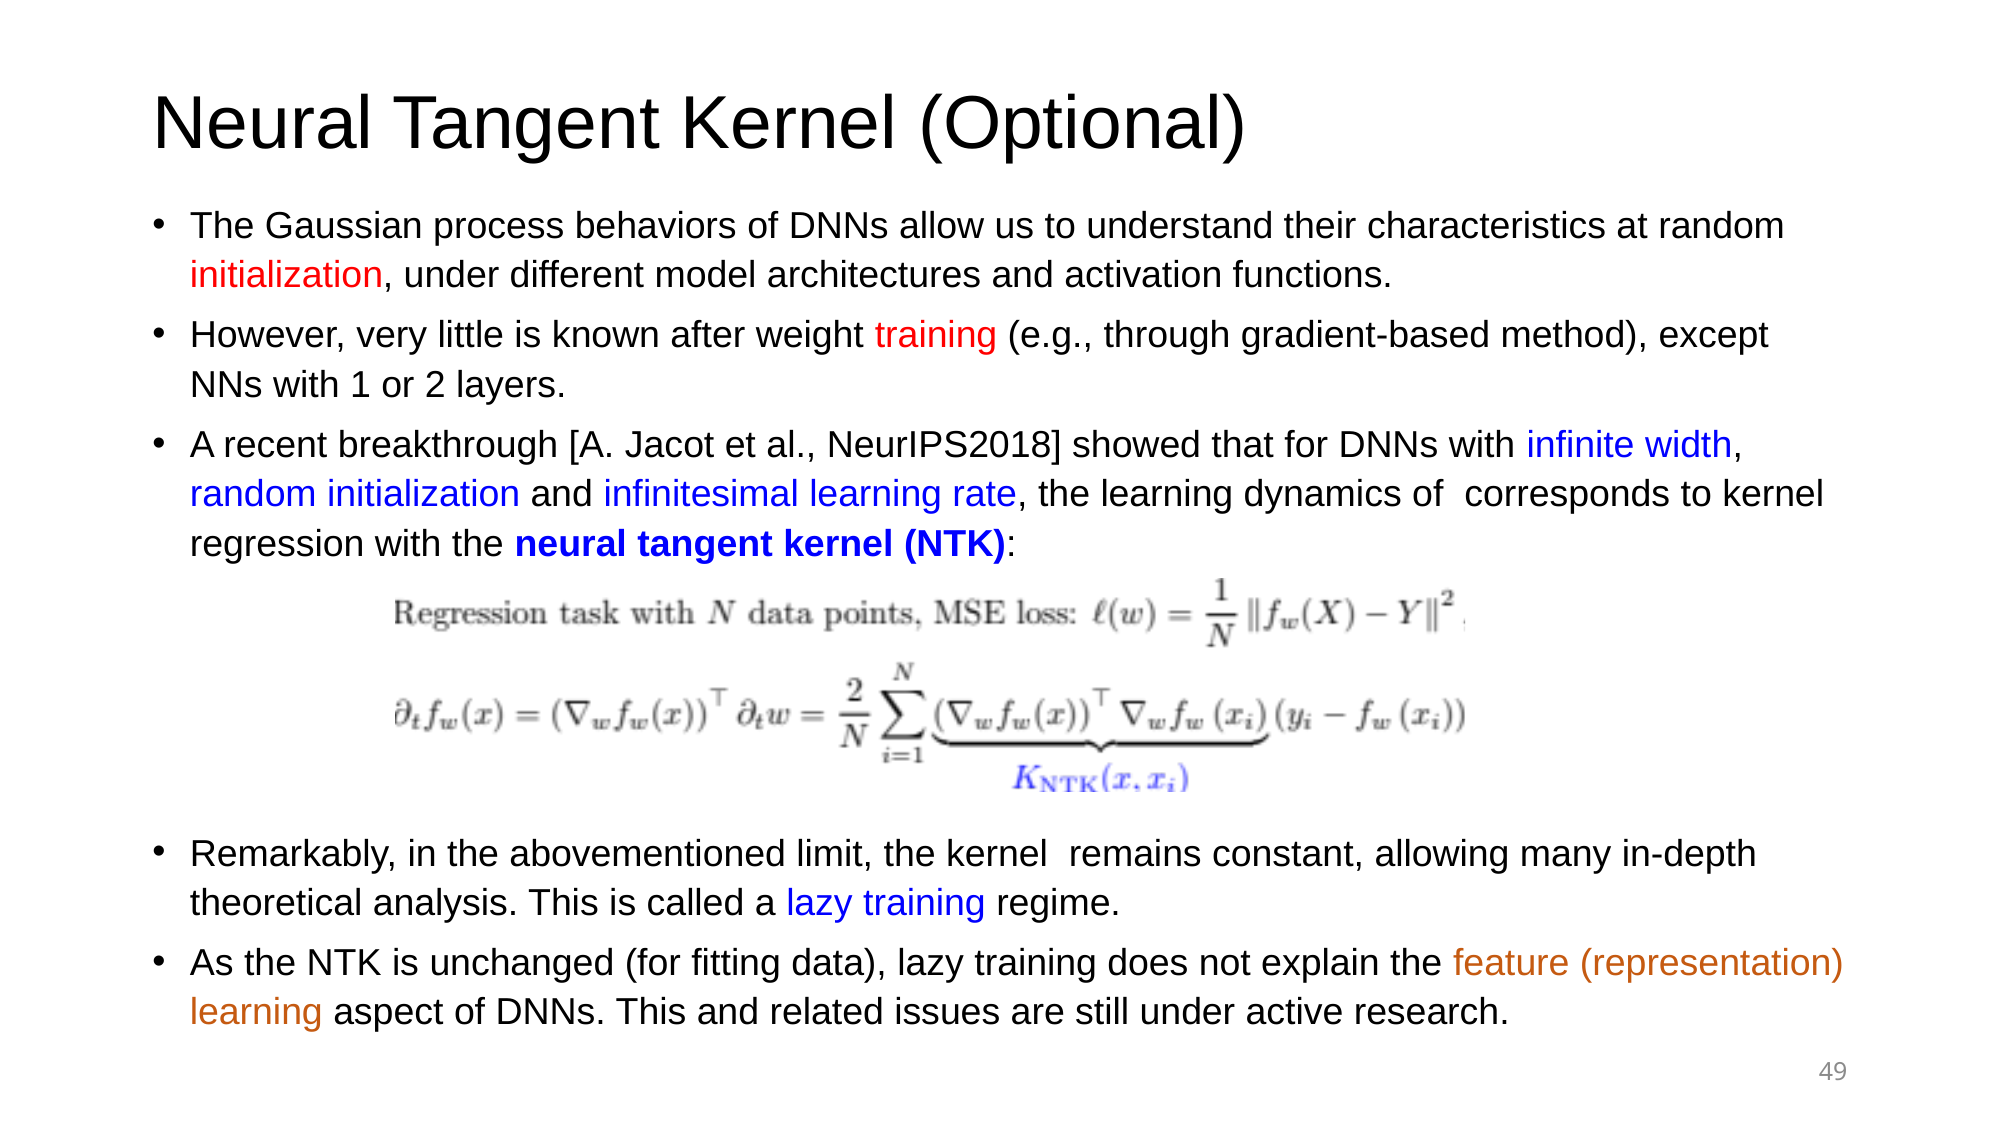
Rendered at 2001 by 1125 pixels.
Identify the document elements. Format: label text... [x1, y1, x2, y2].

slide_number 49 [1412, 1042, 1863, 1103]
title Neural Tangent Kernel (Optional) [137, 59, 1863, 189]
picture [395, 578, 1466, 792]
